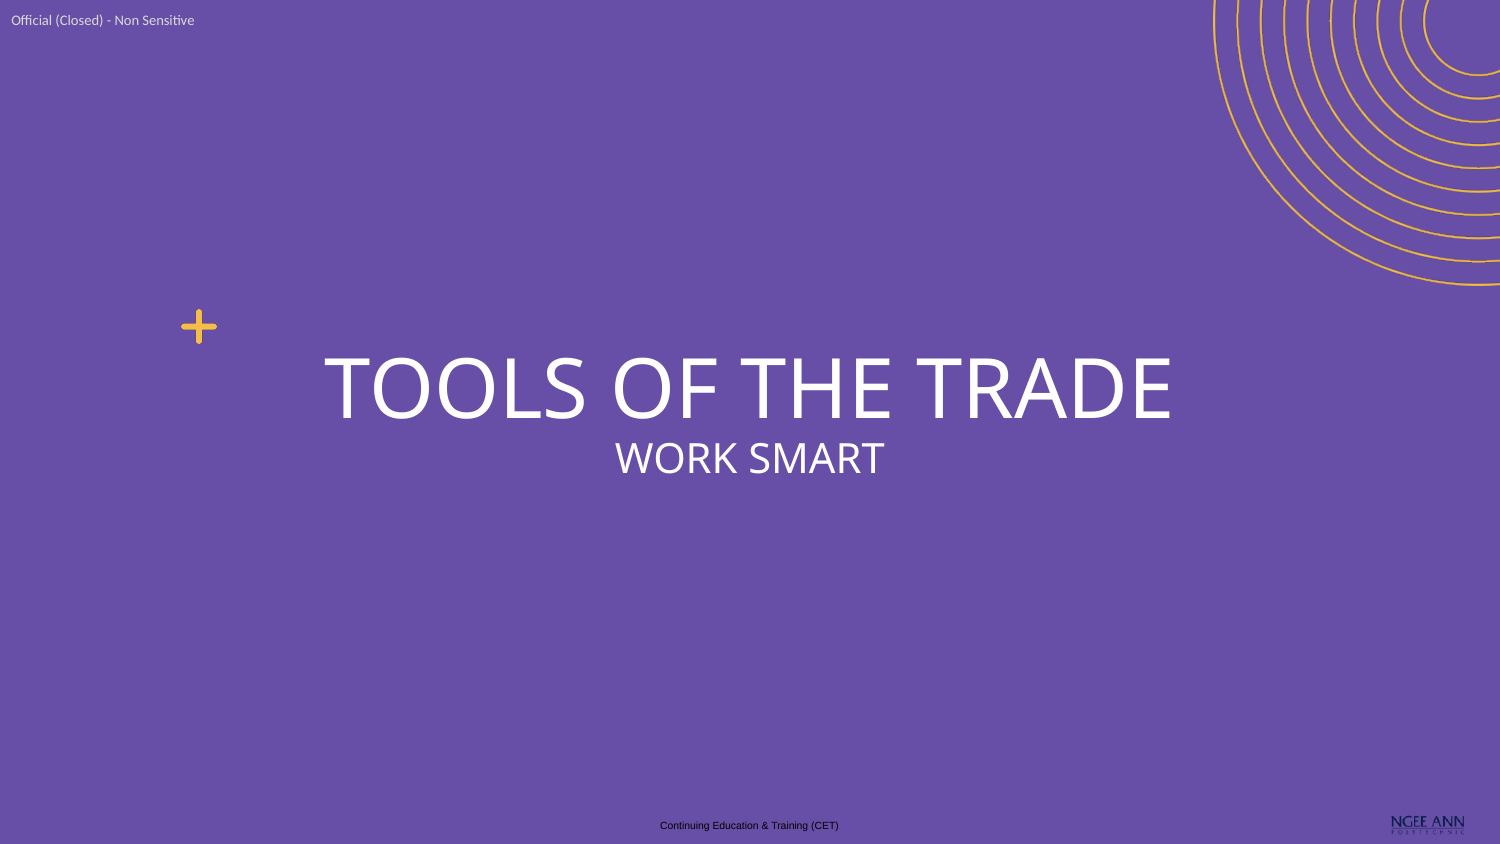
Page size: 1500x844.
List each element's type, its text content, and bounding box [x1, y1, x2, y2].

text_box Official (Closed) - Non Sensitive [0, 0, 244, 35]
picture [1383, 811, 1471, 839]
title TOOLS OF THE TRADE [51, 320, 1449, 417]
picture [1213, 0, 1500, 286]
text_box Continuing Education & Training (CET) [602, 813, 898, 839]
picture [181, 309, 217, 345]
subtitle WORK SMART [51, 417, 1449, 548]
